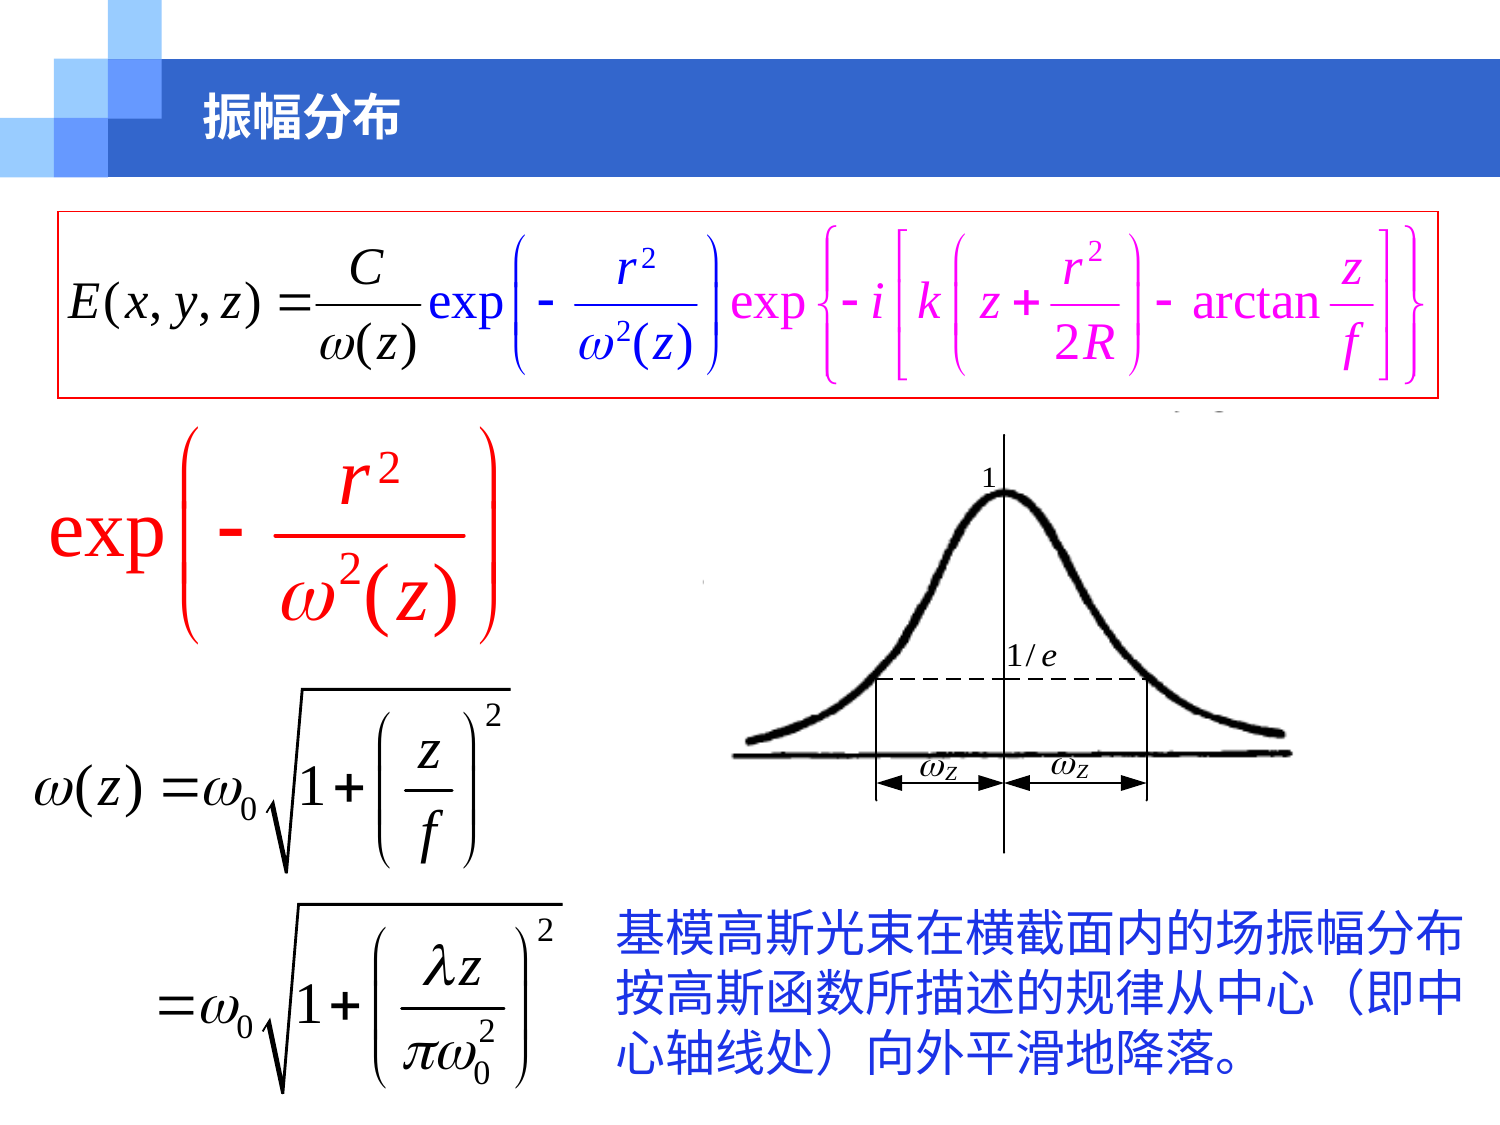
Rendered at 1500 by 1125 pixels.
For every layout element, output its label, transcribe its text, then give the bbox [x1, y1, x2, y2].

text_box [699, 409, 1316, 875]
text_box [58, 212, 1438, 398]
text_box 基模高斯光束在横截面内的场振幅分布 按高斯函数所描述的规律从中心（即中 心轴线处）向外平滑地降落。 [600, 893, 1480, 1089]
title 振幅分布 [187, 75, 1400, 155]
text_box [24, 674, 575, 1107]
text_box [37, 412, 522, 659]
